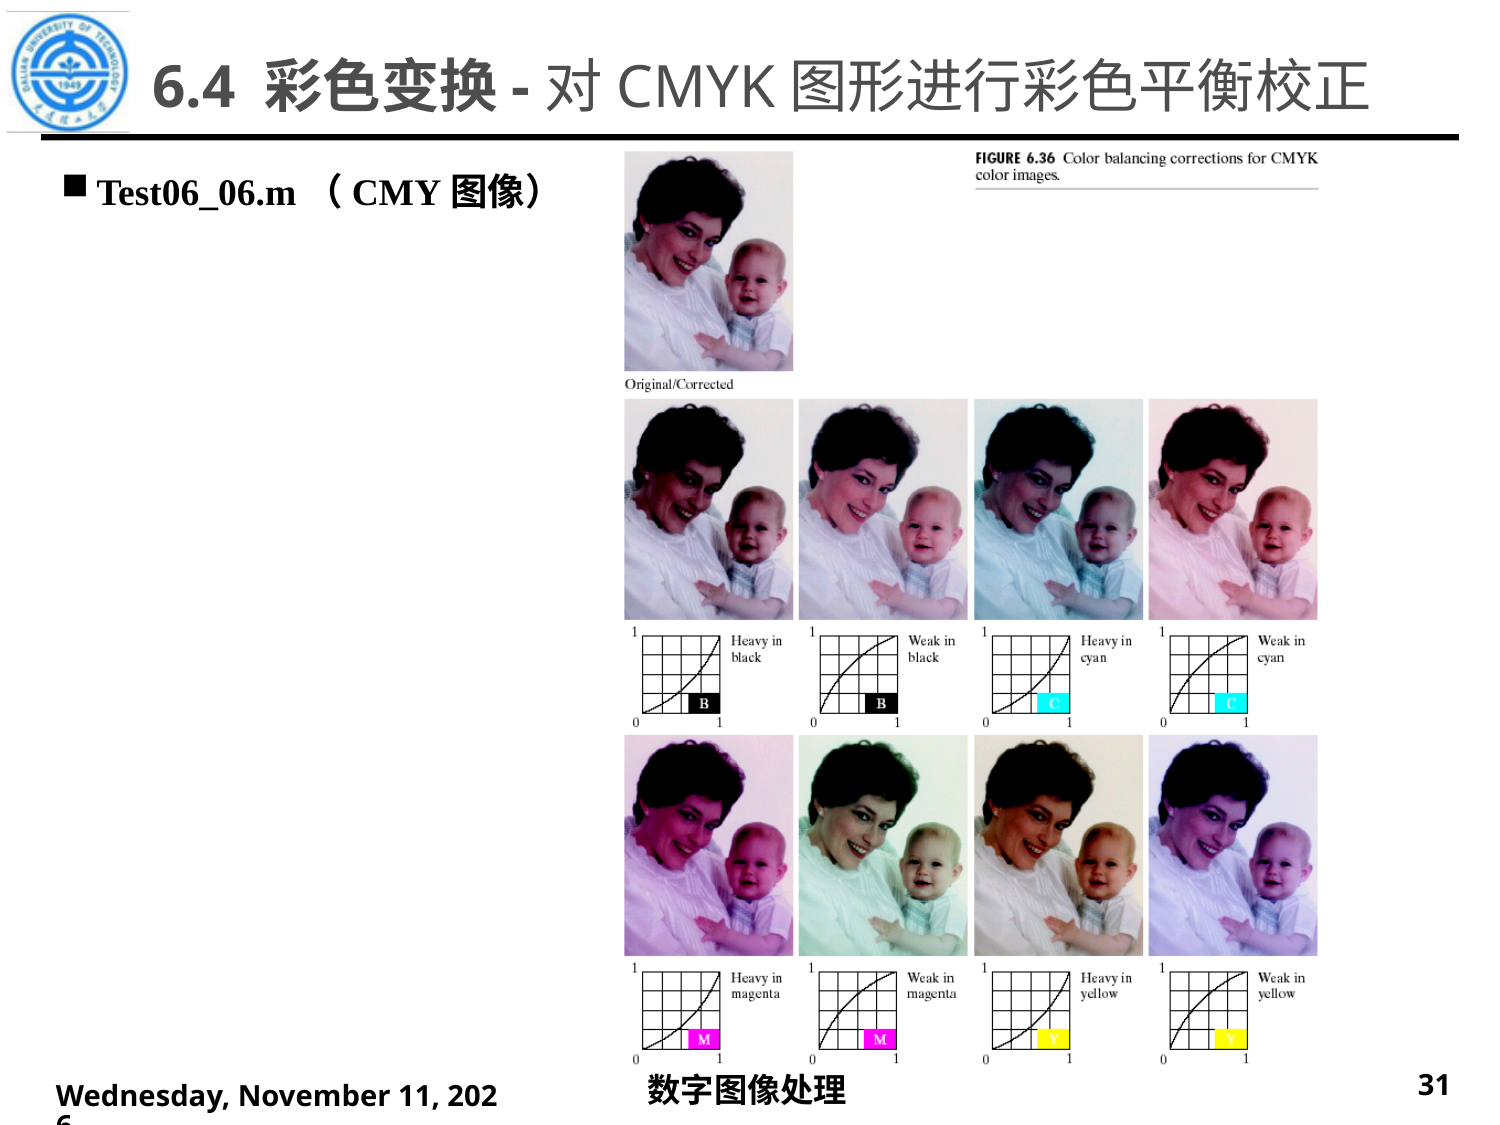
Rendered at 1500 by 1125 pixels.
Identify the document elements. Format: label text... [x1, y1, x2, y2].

picture [619, 148, 1323, 1071]
picture [6, 10, 130, 136]
title 6.4 彩色变换-对CMYK图形进行彩色平衡校正 [137, 43, 1457, 128]
text_box Test06_06.m（CMY图像） [46, 160, 578, 221]
